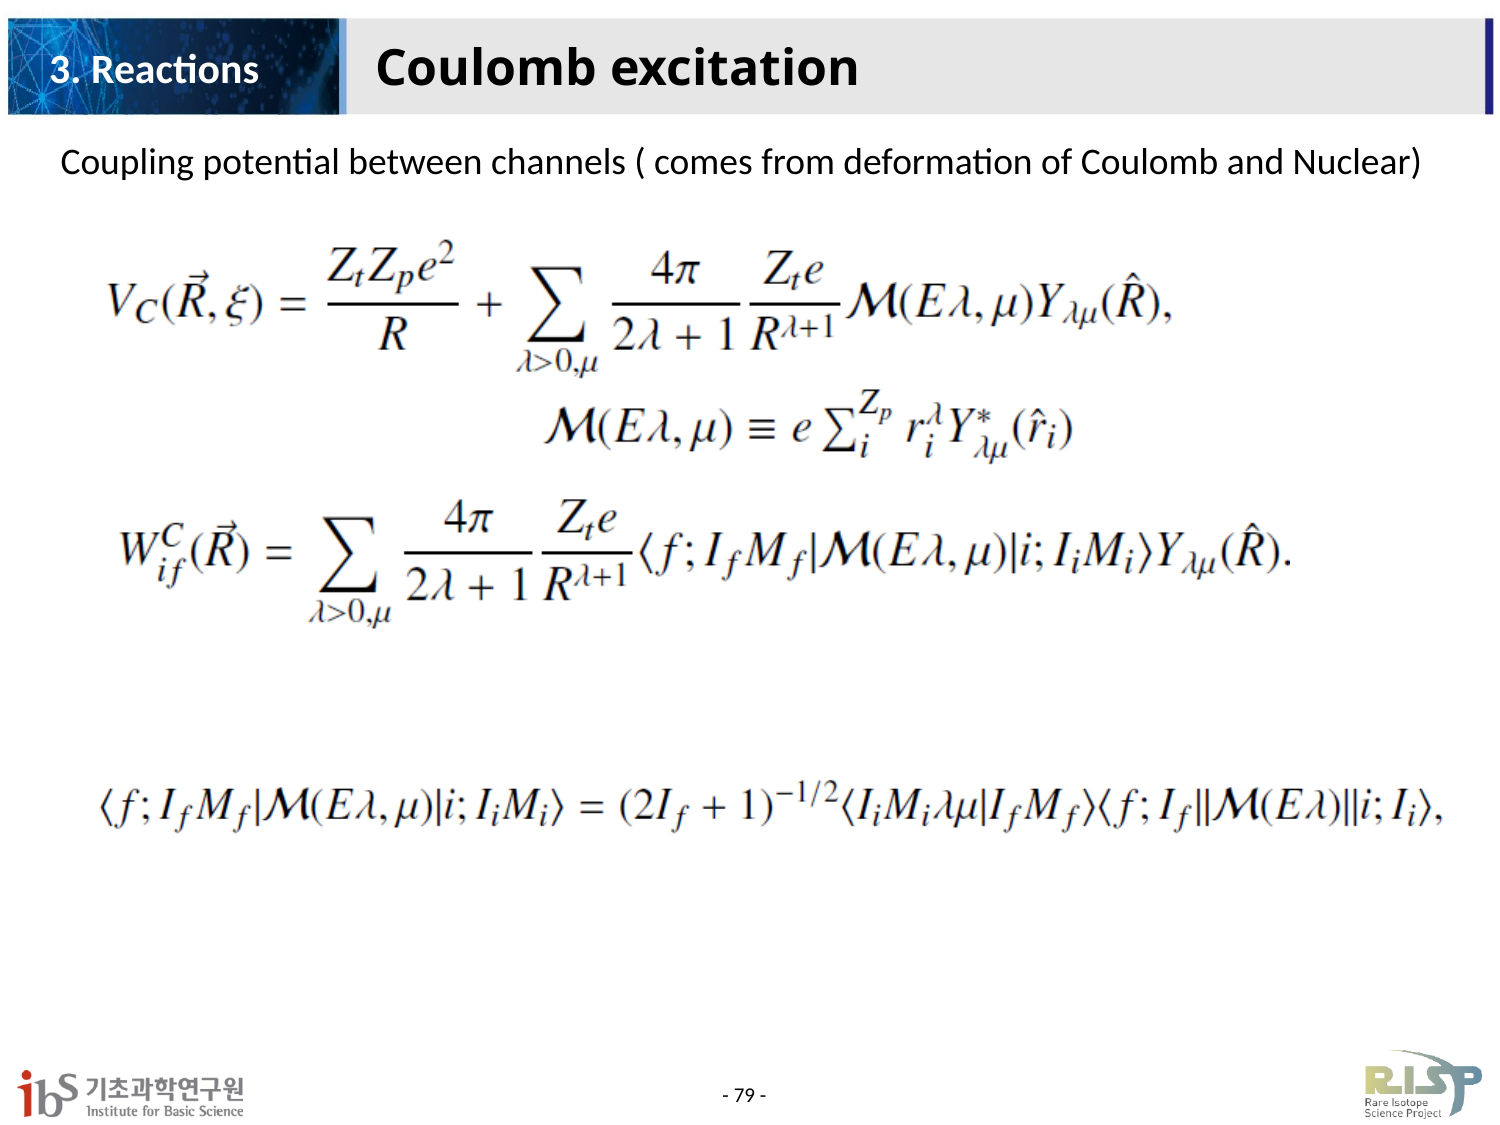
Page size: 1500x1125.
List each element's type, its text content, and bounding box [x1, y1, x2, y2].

picture [76, 756, 1447, 852]
picture [2, 10, 1500, 130]
picture [76, 218, 1184, 469]
text_box Coupling potential between channels ( comes from deformation of Coulomb and Nuclear) [45, 130, 1439, 190]
picture [1364, 1049, 1482, 1119]
picture [93, 476, 1290, 646]
picture [17, 1070, 243, 1117]
